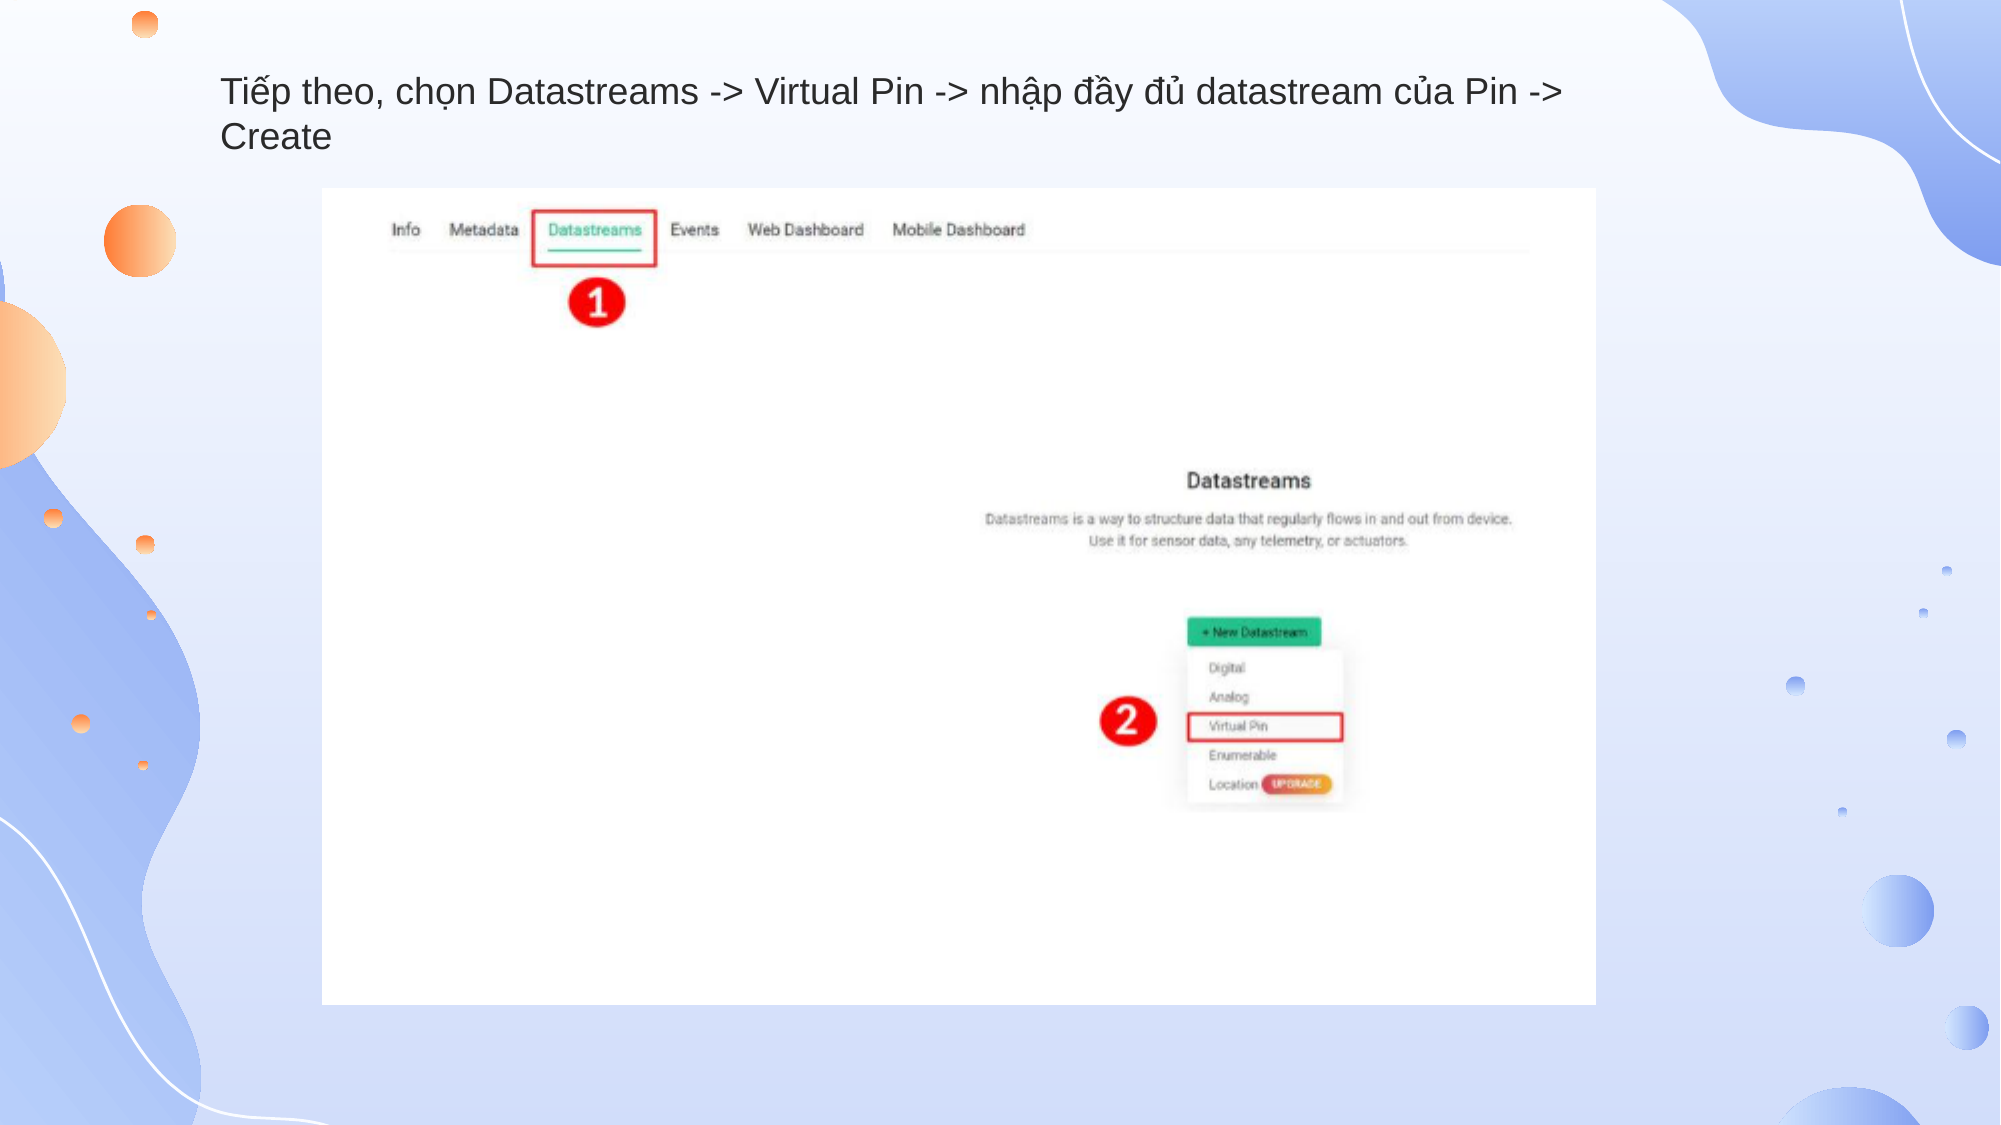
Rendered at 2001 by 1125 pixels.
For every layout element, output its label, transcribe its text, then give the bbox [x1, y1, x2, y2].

picture [322, 188, 1596, 1005]
text_box Tiếp theo, chọn Datastreams -> Virtual Pin -> nhập đầy đủ datastream của Pin -> Create [205, 59, 1607, 165]
